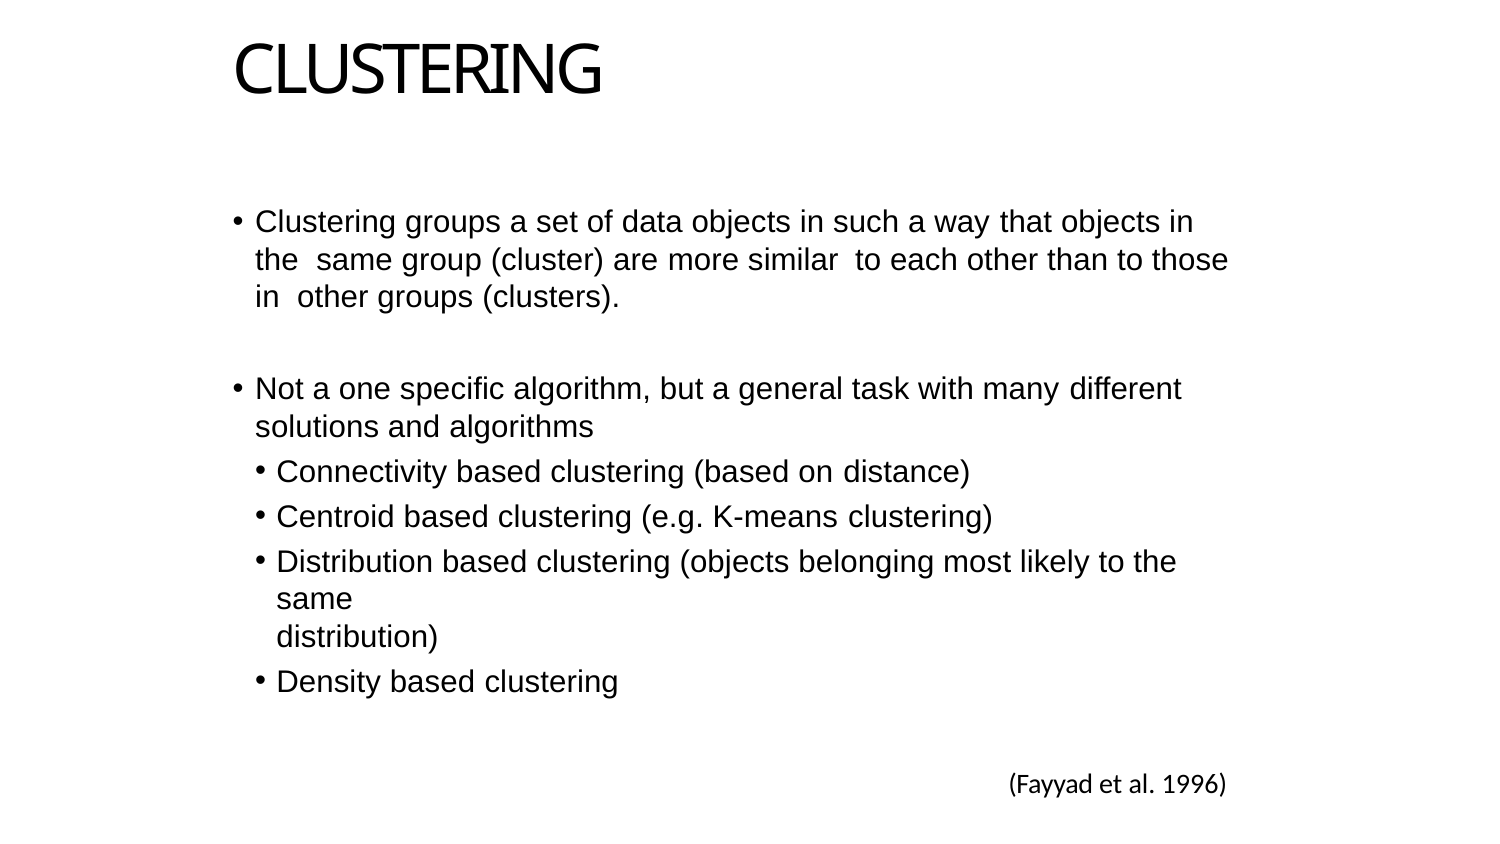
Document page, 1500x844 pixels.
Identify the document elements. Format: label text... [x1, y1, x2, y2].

text_box (Fayyad et al. 1996) [1006, 764, 1233, 800]
text_box Clustering groups a set of data objects in such a way that objects in the same group (cluster) are more similar to each other than to those in other groups (clusters). Not a one specific algorithm, but a general task with many different solutions and algorithms Connectivity based clustering (based on distance) Centroid based clustering (e.g. K-means clustering) Distribution based clustering (objects belonging most likely to the same distribution) Density based clustering [231, 200, 1259, 699]
title CLUSTERING [231, 0, 736, 137]
